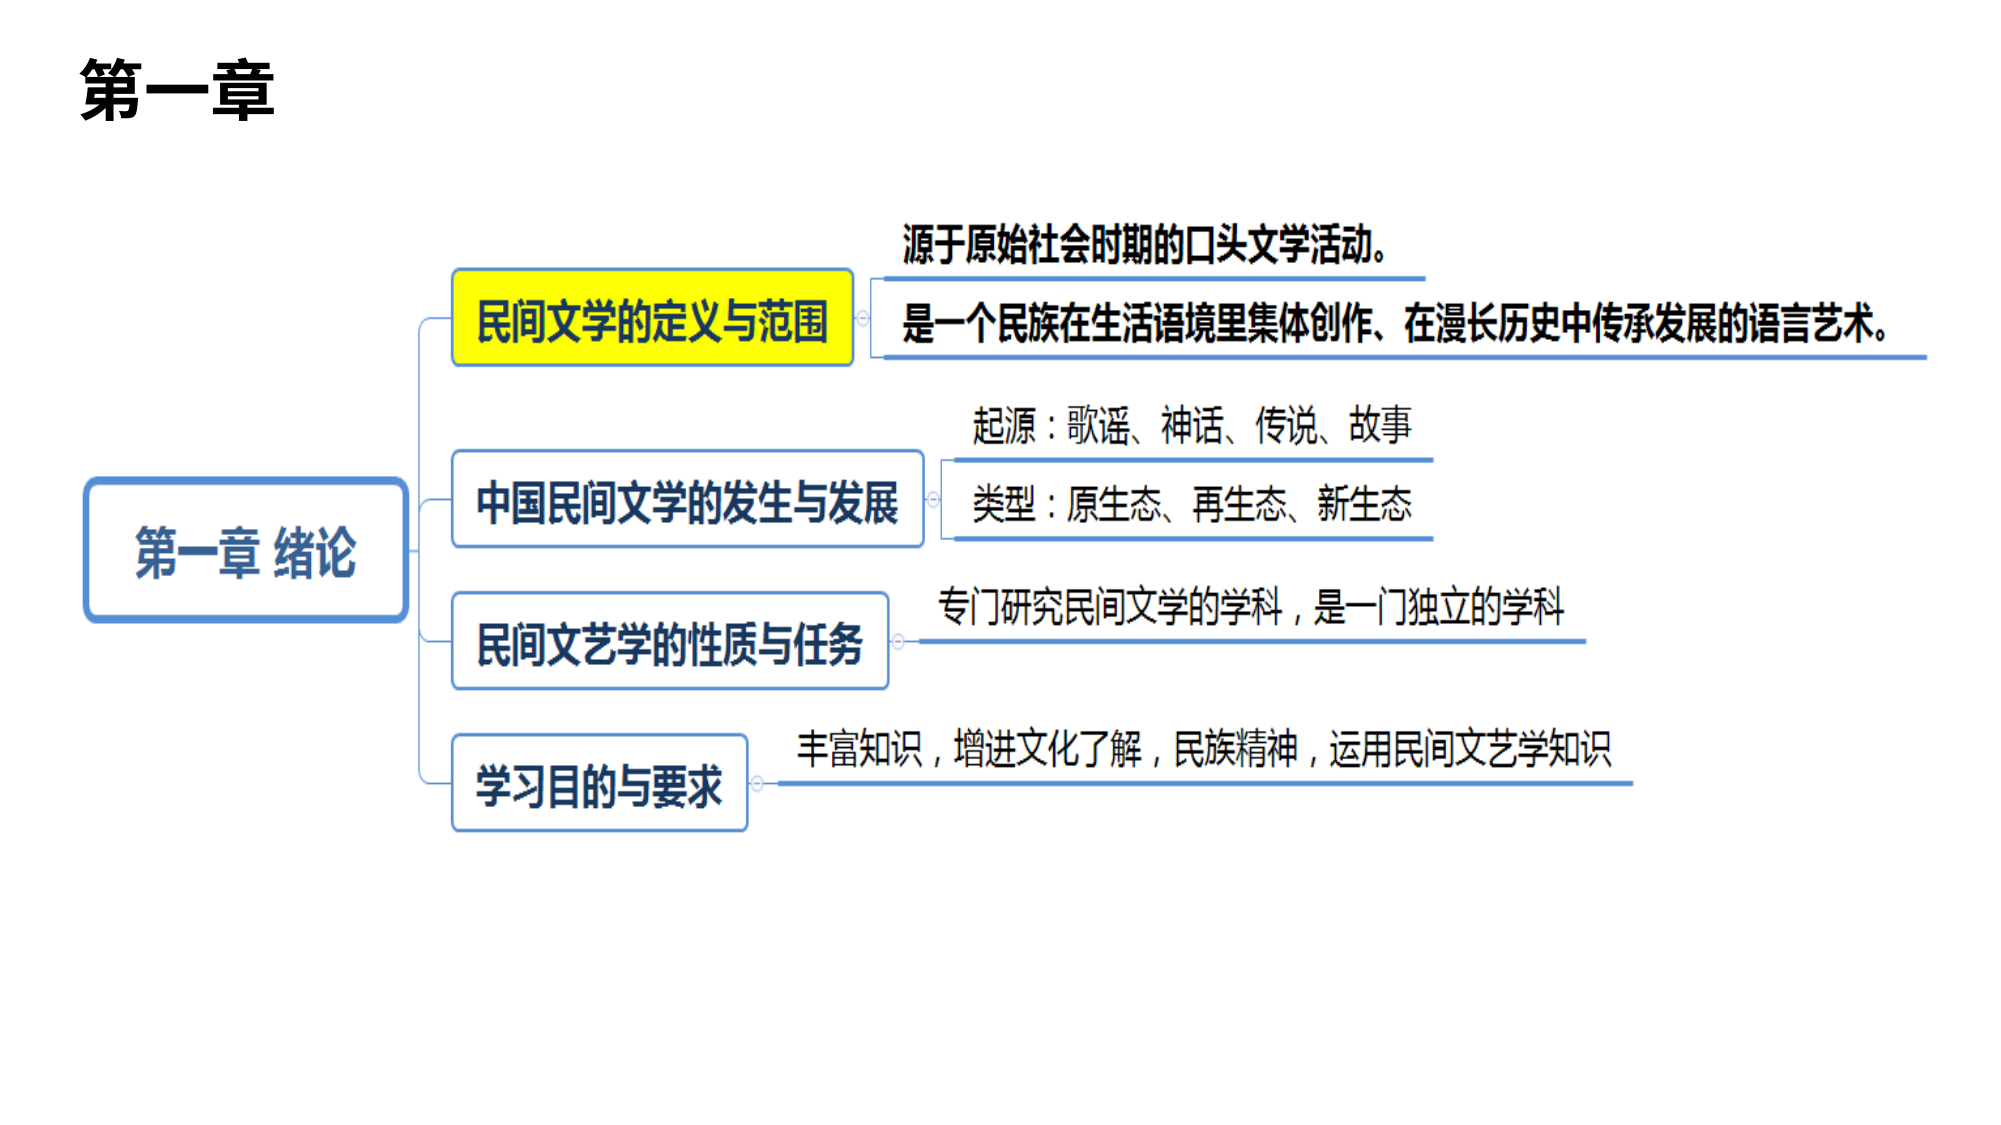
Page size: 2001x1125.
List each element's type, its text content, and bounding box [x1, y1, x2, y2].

picture [62, 179, 1950, 860]
text_box 第一章 [62, 41, 293, 136]
